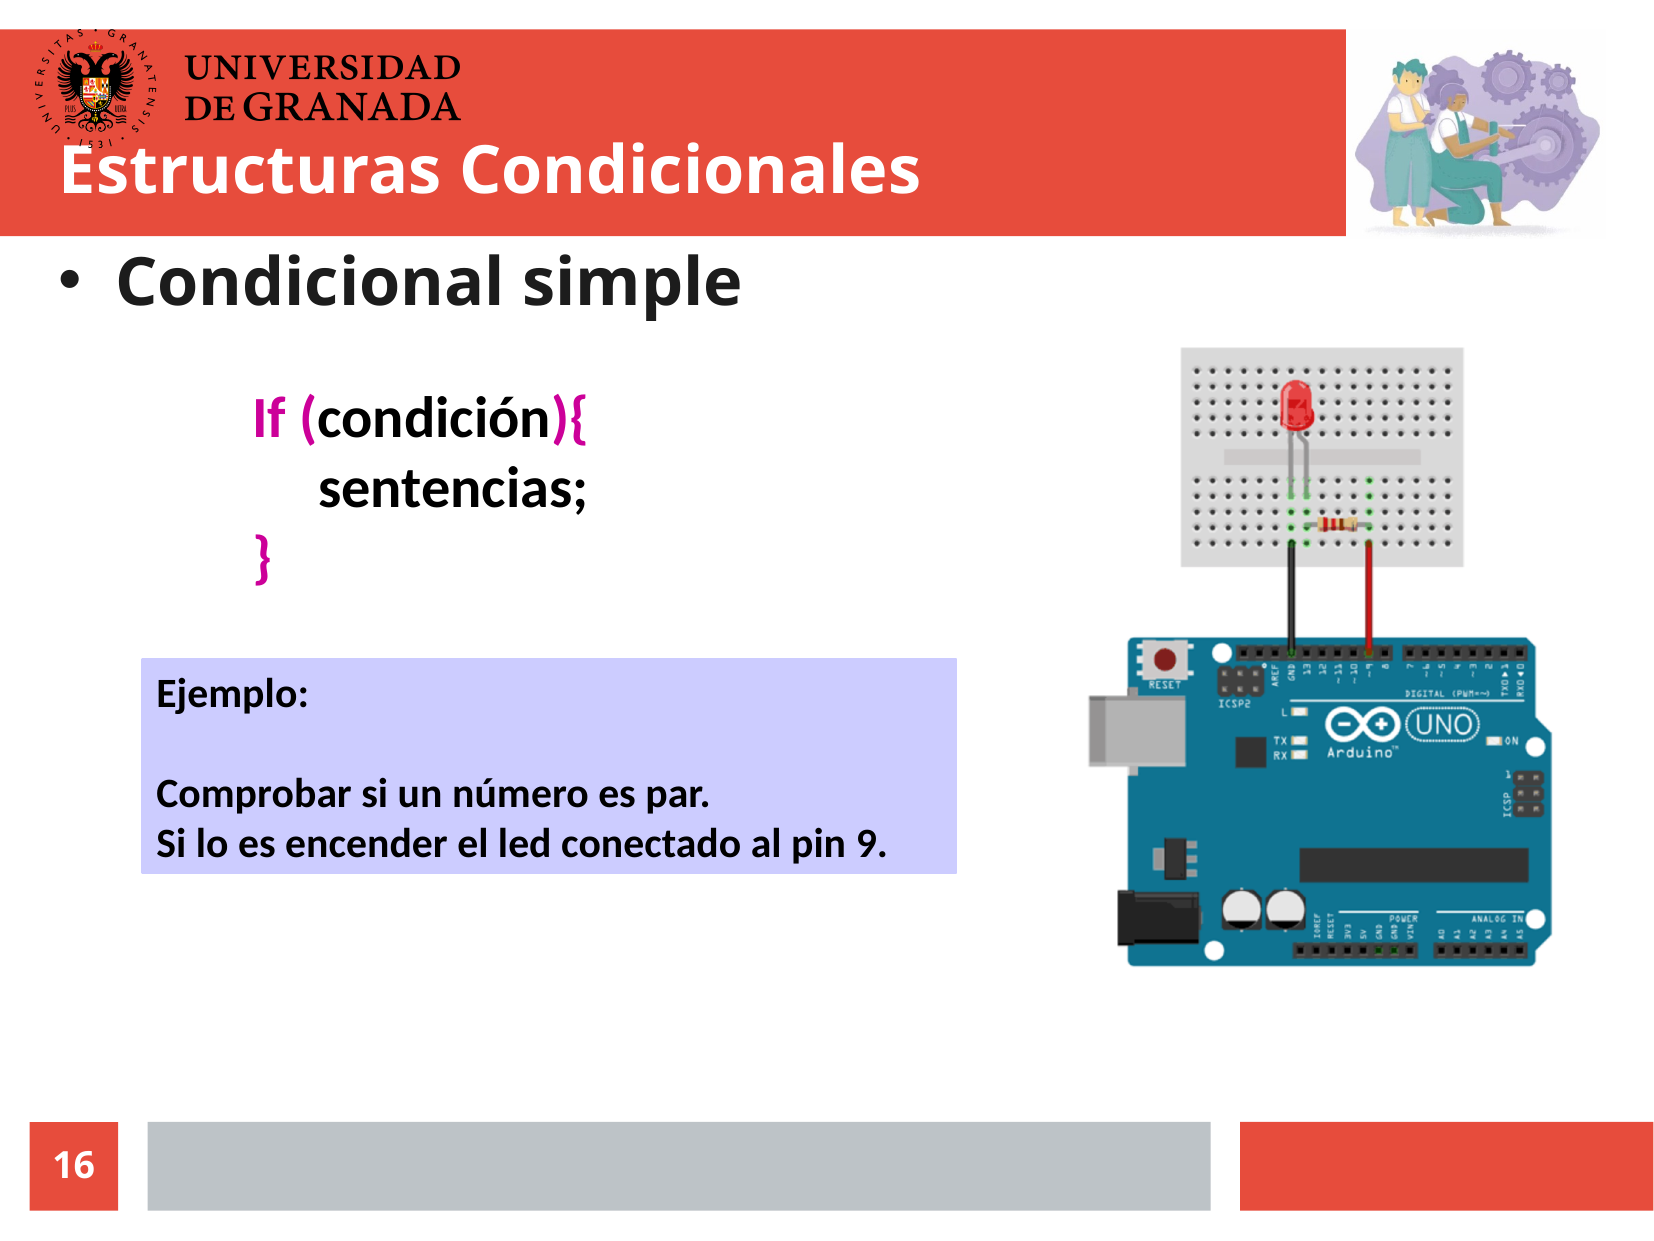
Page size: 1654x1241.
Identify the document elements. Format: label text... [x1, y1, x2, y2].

picture [35, 28, 461, 148]
text_box Ejemplo: Comprobar si un número es par. Si lo es encender el led conectado al pin 9. [141, 658, 957, 874]
picture [1062, 327, 1588, 990]
slide_number 16 [29, 1122, 119, 1211]
text_box If (condición){ sentencias; } [87, 371, 914, 597]
title Estructuras Condicionales [59, 59, 1340, 207]
list Condicional simple [58, 238, 1565, 1007]
picture [1345, 28, 1607, 239]
